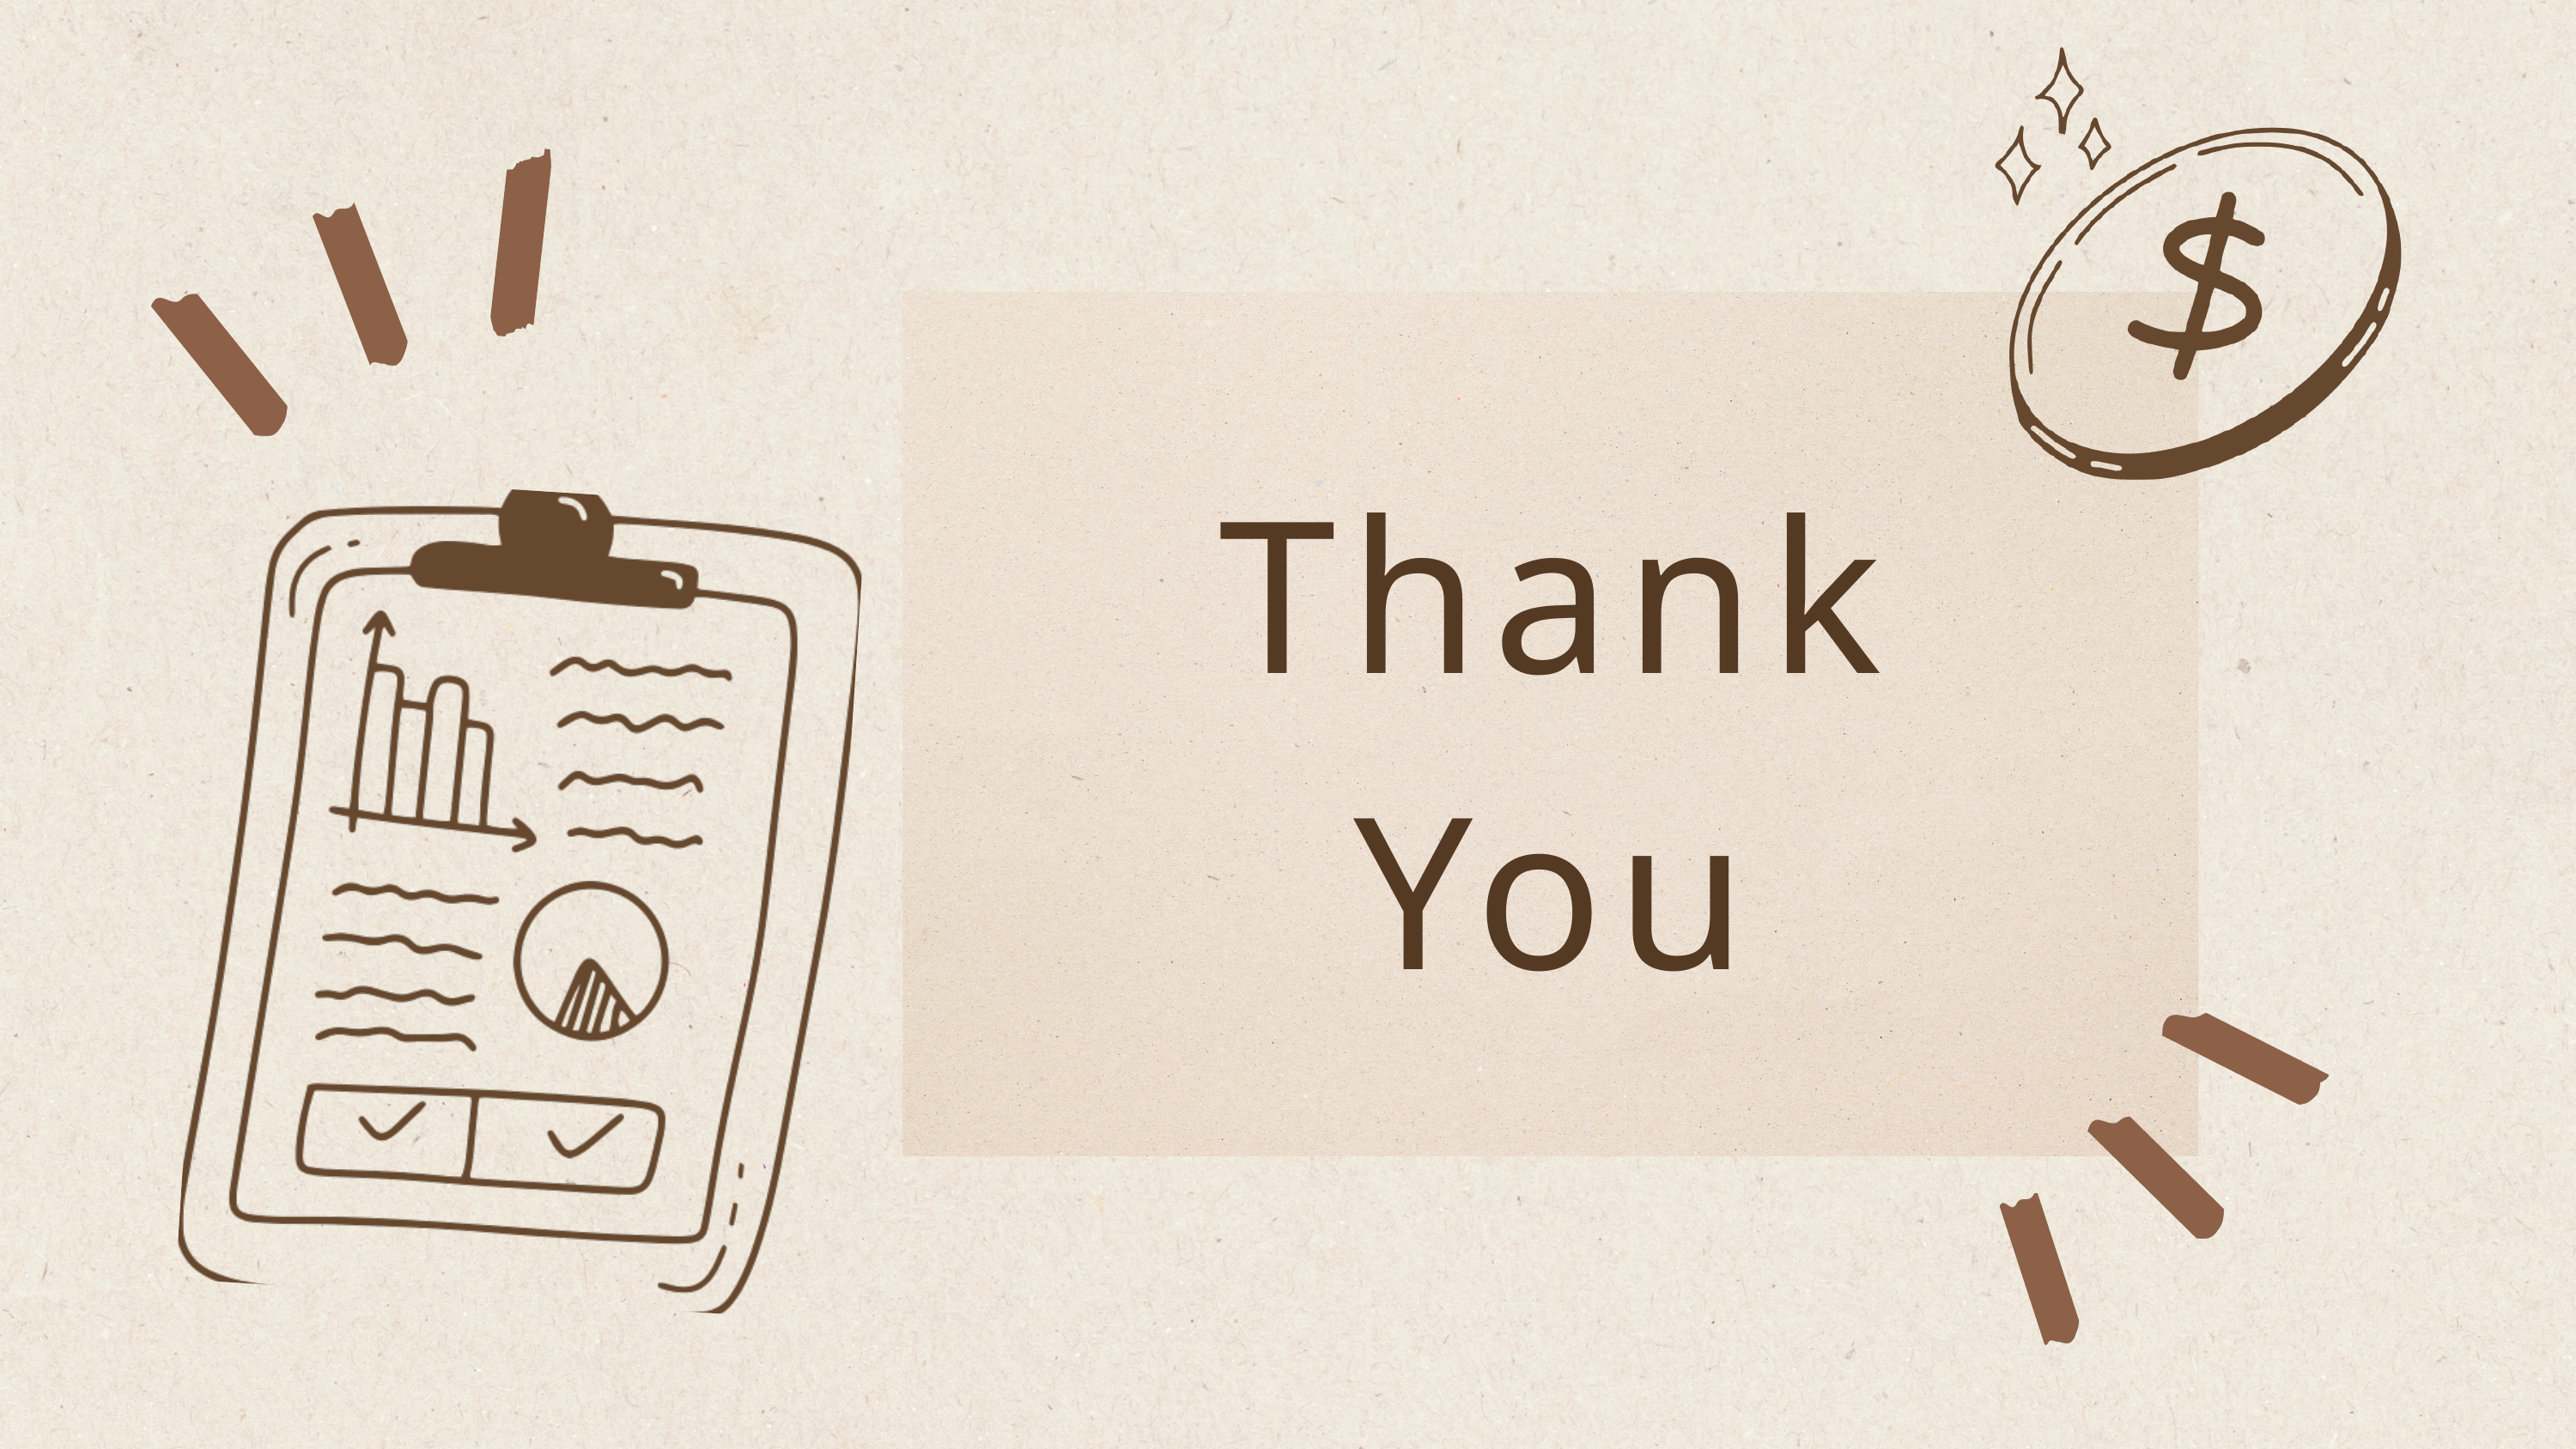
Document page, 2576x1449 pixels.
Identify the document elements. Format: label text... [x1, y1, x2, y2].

text_box [1995, 47, 2402, 480]
text_box [488, 144, 554, 340]
text_box [144, 271, 299, 448]
text_box [1994, 1176, 2087, 1355]
text_box Thank You [969, 419, 2133, 1012]
text_box [902, 292, 2199, 1156]
text_box [2082, 1097, 2235, 1249]
text_box [2158, 997, 2333, 1113]
text_box [306, 184, 416, 379]
text_box [0, 0, 2576, 1449]
text_box [175, 470, 866, 1320]
